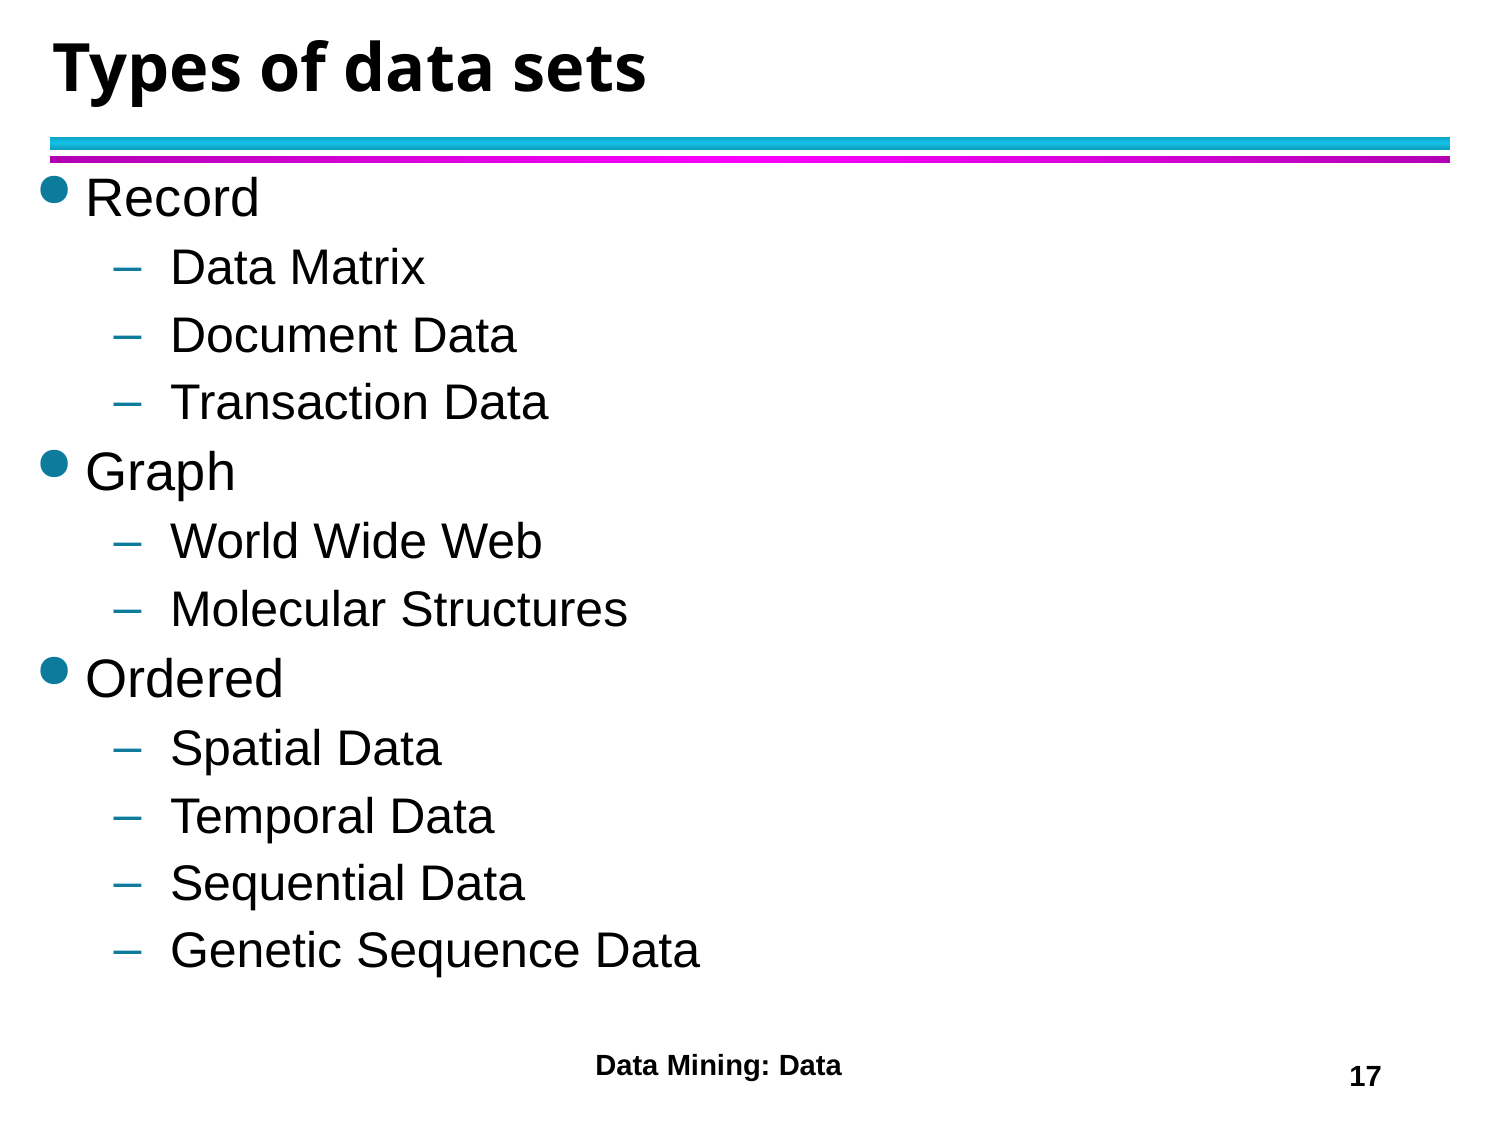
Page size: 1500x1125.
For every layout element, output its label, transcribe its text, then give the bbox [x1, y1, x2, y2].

list Record Data Matrix Document Data Transaction Data Graph World Wide Web Molecular Structures Ordered Spatial Data Temporal Data Sequential Data Genetic Sequence Data [23, 162, 1402, 988]
title Types of data sets [37, 0, 1446, 113]
